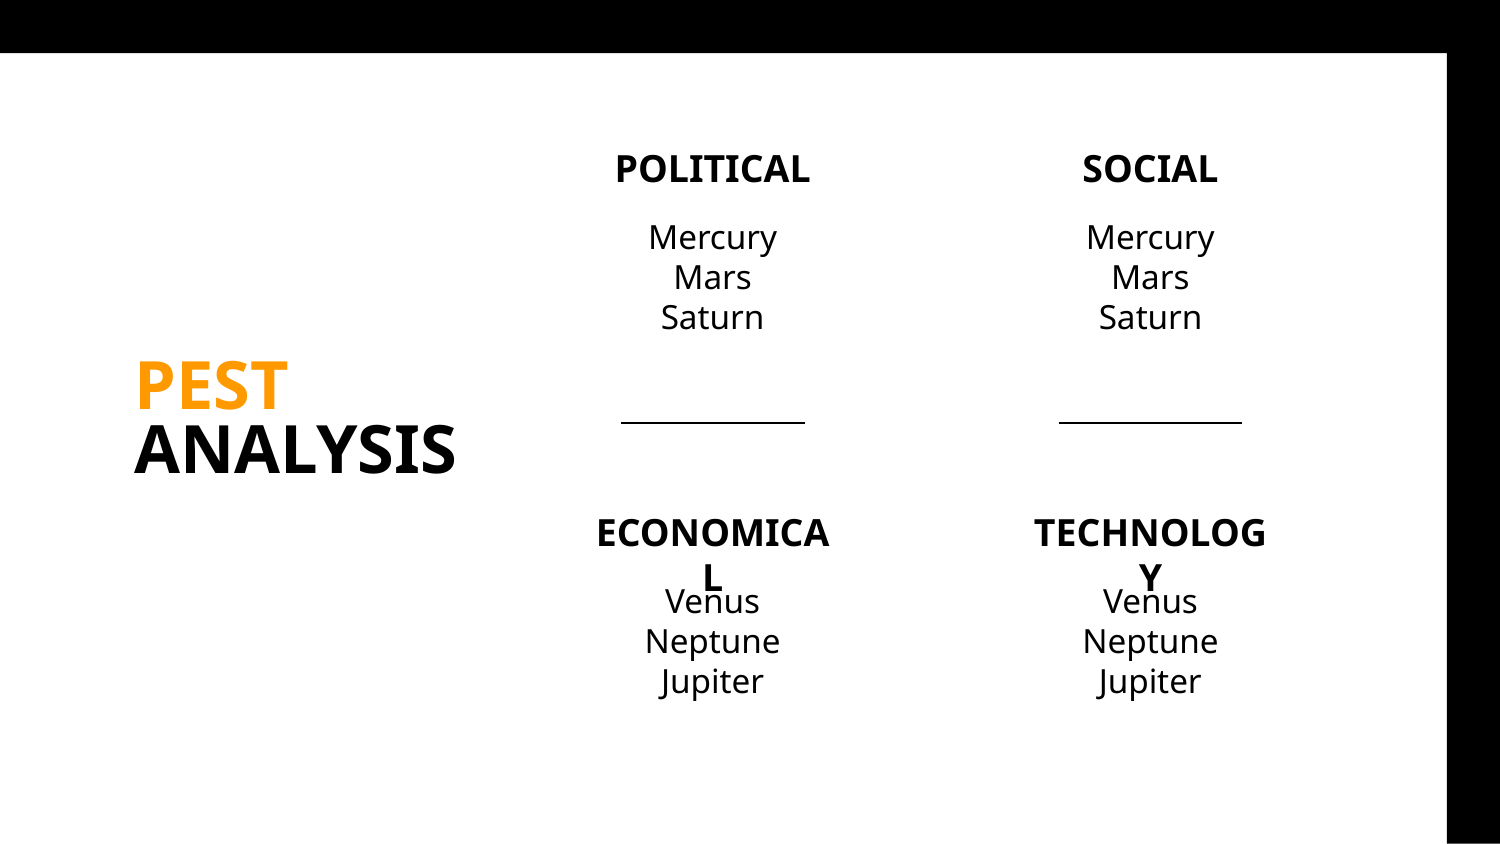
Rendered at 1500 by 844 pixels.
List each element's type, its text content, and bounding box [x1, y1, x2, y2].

text_box Venus Neptune Jupiter [1012, 565, 1288, 714]
text_box POLITICAL [575, 130, 851, 196]
text_box Venus Neptune Jupiter [575, 565, 851, 714]
text_box TECHNOLOGY [1012, 493, 1288, 559]
title PEST ANALYSIS [119, 316, 632, 527]
text_box SOCIAL [1012, 130, 1288, 196]
text_box Mercury Mars Saturn [575, 201, 851, 350]
text_box ECONOMICAL [575, 493, 851, 559]
text_box Mercury Mars Saturn [1012, 201, 1288, 350]
